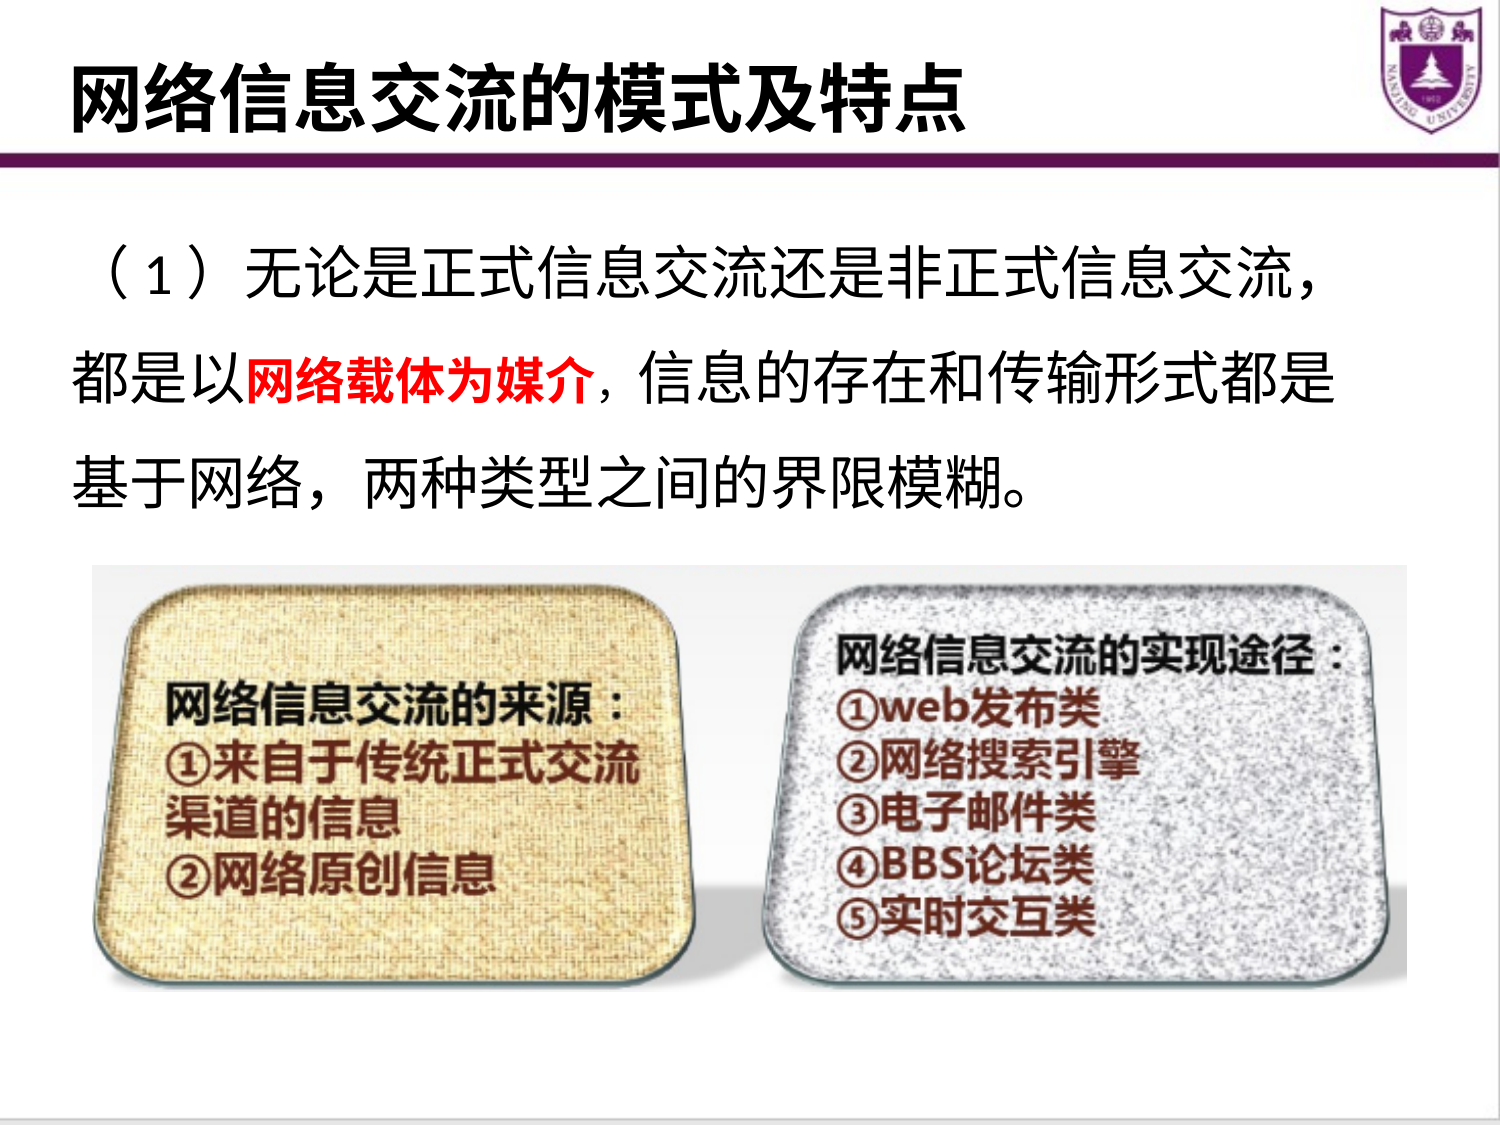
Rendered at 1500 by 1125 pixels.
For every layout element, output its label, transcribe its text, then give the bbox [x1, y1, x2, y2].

title 网络信息交流的模式及特点 [53, 2, 1404, 190]
list （1）无论是正式信息交流还是非正式信息交流，都是以网络载体为媒介，信息的存在和传输形式都是基于网络，两种类型之间的界限模糊。 [56, 194, 1407, 937]
picture [0, 0, 1500, 1125]
